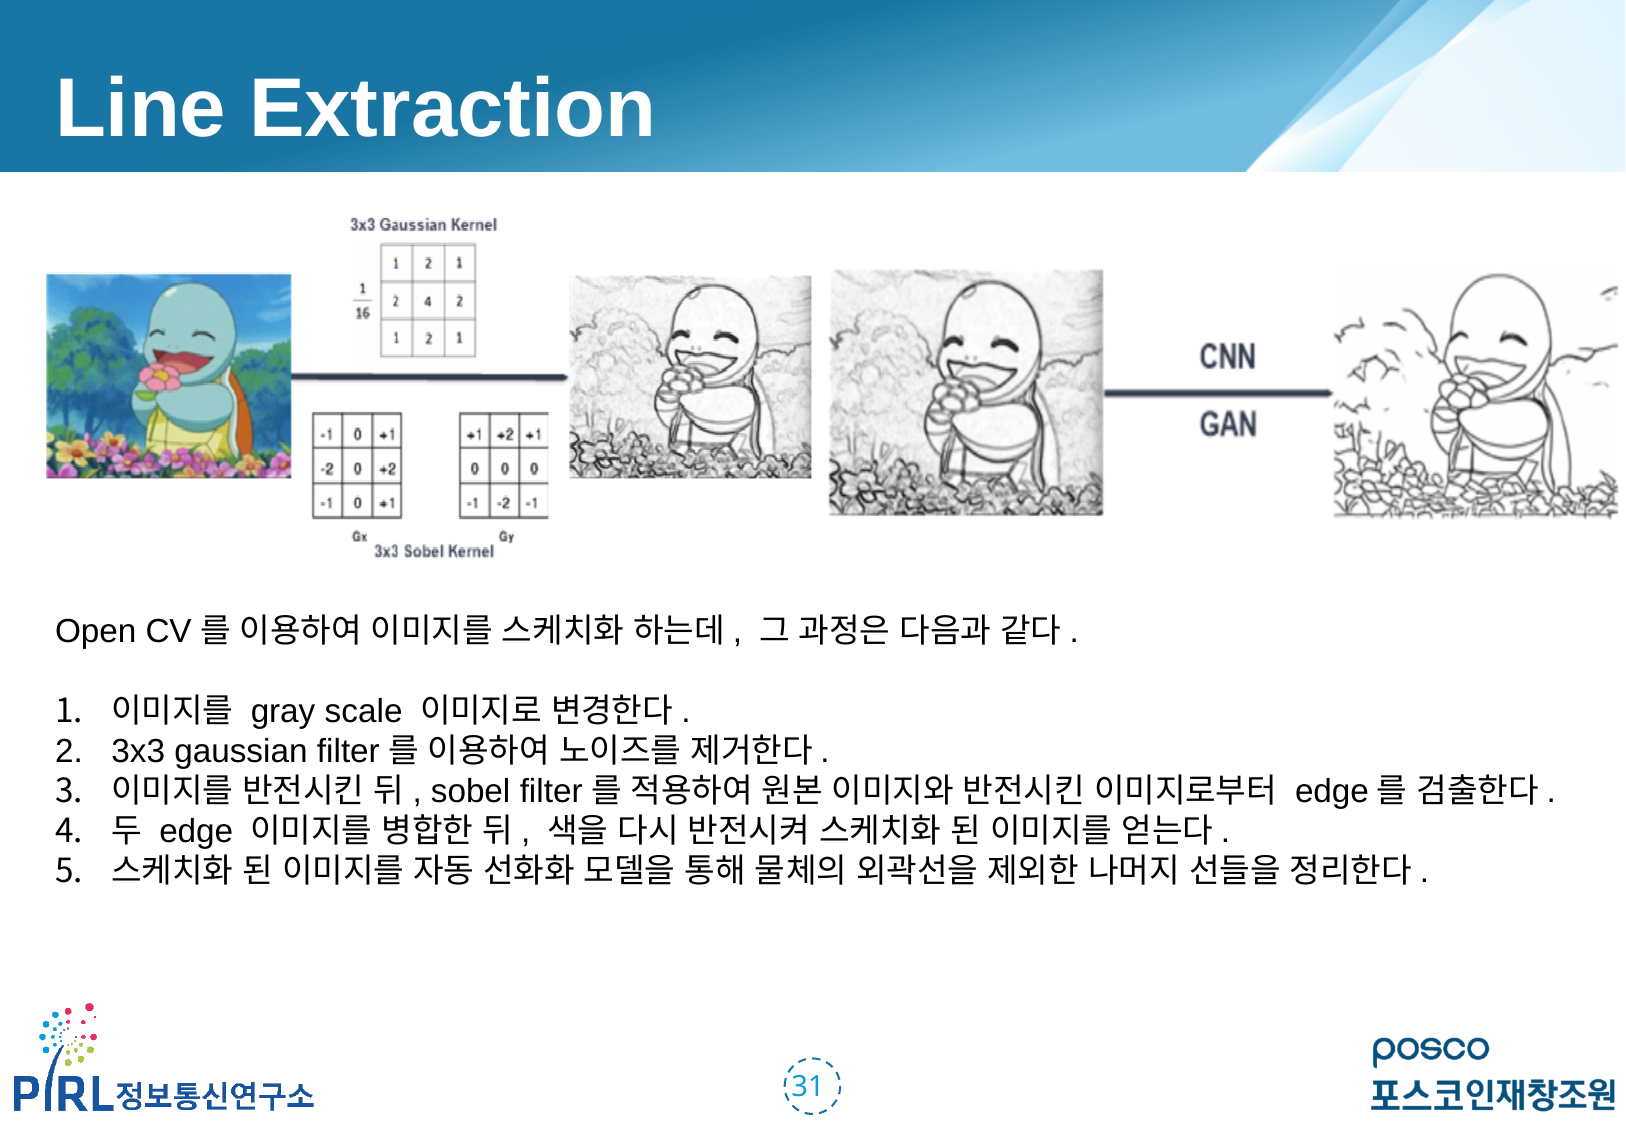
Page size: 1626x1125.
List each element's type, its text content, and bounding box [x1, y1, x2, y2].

picture [821, 246, 1625, 523]
text_box Line Extraction [40, 0, 1292, 161]
text_box Open CV를 이용하여 이미지를 스케치화 하는데, 그 과정은 다음과 같다. 이미지를 gray scale 이미지로 변경한다. 3x3 gaussian filter를 이용하여 노이즈를 제거한다. 이미지를 반전시킨 뒤, sobel filter를 적용하여 원본 이미지와 반전시킨 이미지로부터 edge를 검출한다. 두 edge 이미지를 병합한 뒤, 색을 다시 반전시켜 스케치화 된 이미지를 얻는다. 스케치화 된 이미지를 자동 선화화 모델을 통해 물체의 외곽선을 제외한 나머지 선들을 정리한다. [40, 602, 1576, 897]
picture [1365, 1034, 1619, 1114]
picture [11, 999, 318, 1114]
picture [40, 207, 813, 563]
picture [0, 0, 1625, 172]
